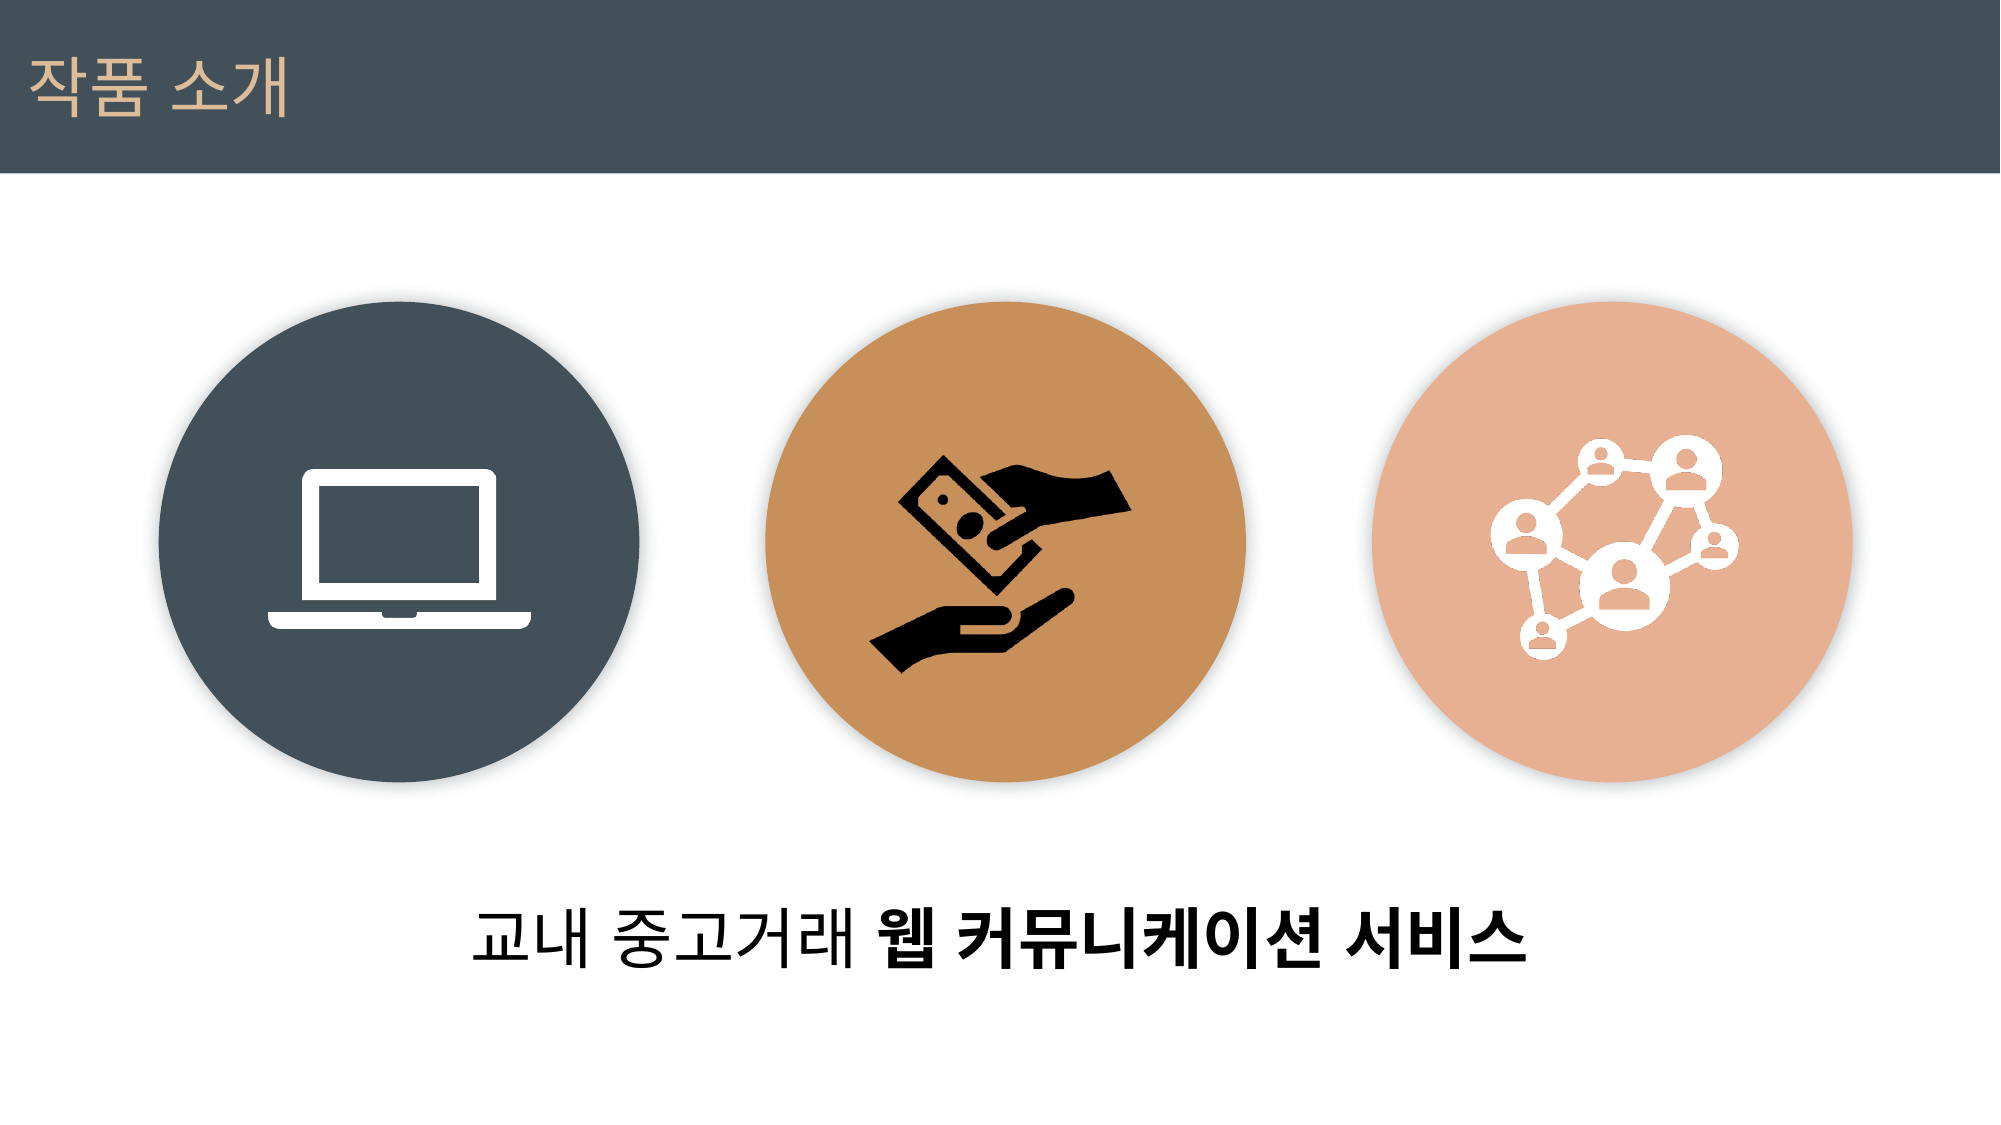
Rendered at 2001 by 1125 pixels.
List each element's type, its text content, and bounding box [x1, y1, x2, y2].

text_box [1371, 301, 1853, 783]
picture [863, 425, 1137, 700]
text_box 교내 중고거래 웹 커뮤니케이션 서비스 [372, 889, 1628, 985]
text_box 작품 소개 [12, 38, 344, 134]
text_box [0, 0, 2000, 174]
text_box [158, 301, 640, 783]
picture [262, 411, 536, 686]
picture [1472, 408, 1752, 688]
text_box [765, 301, 1246, 783]
